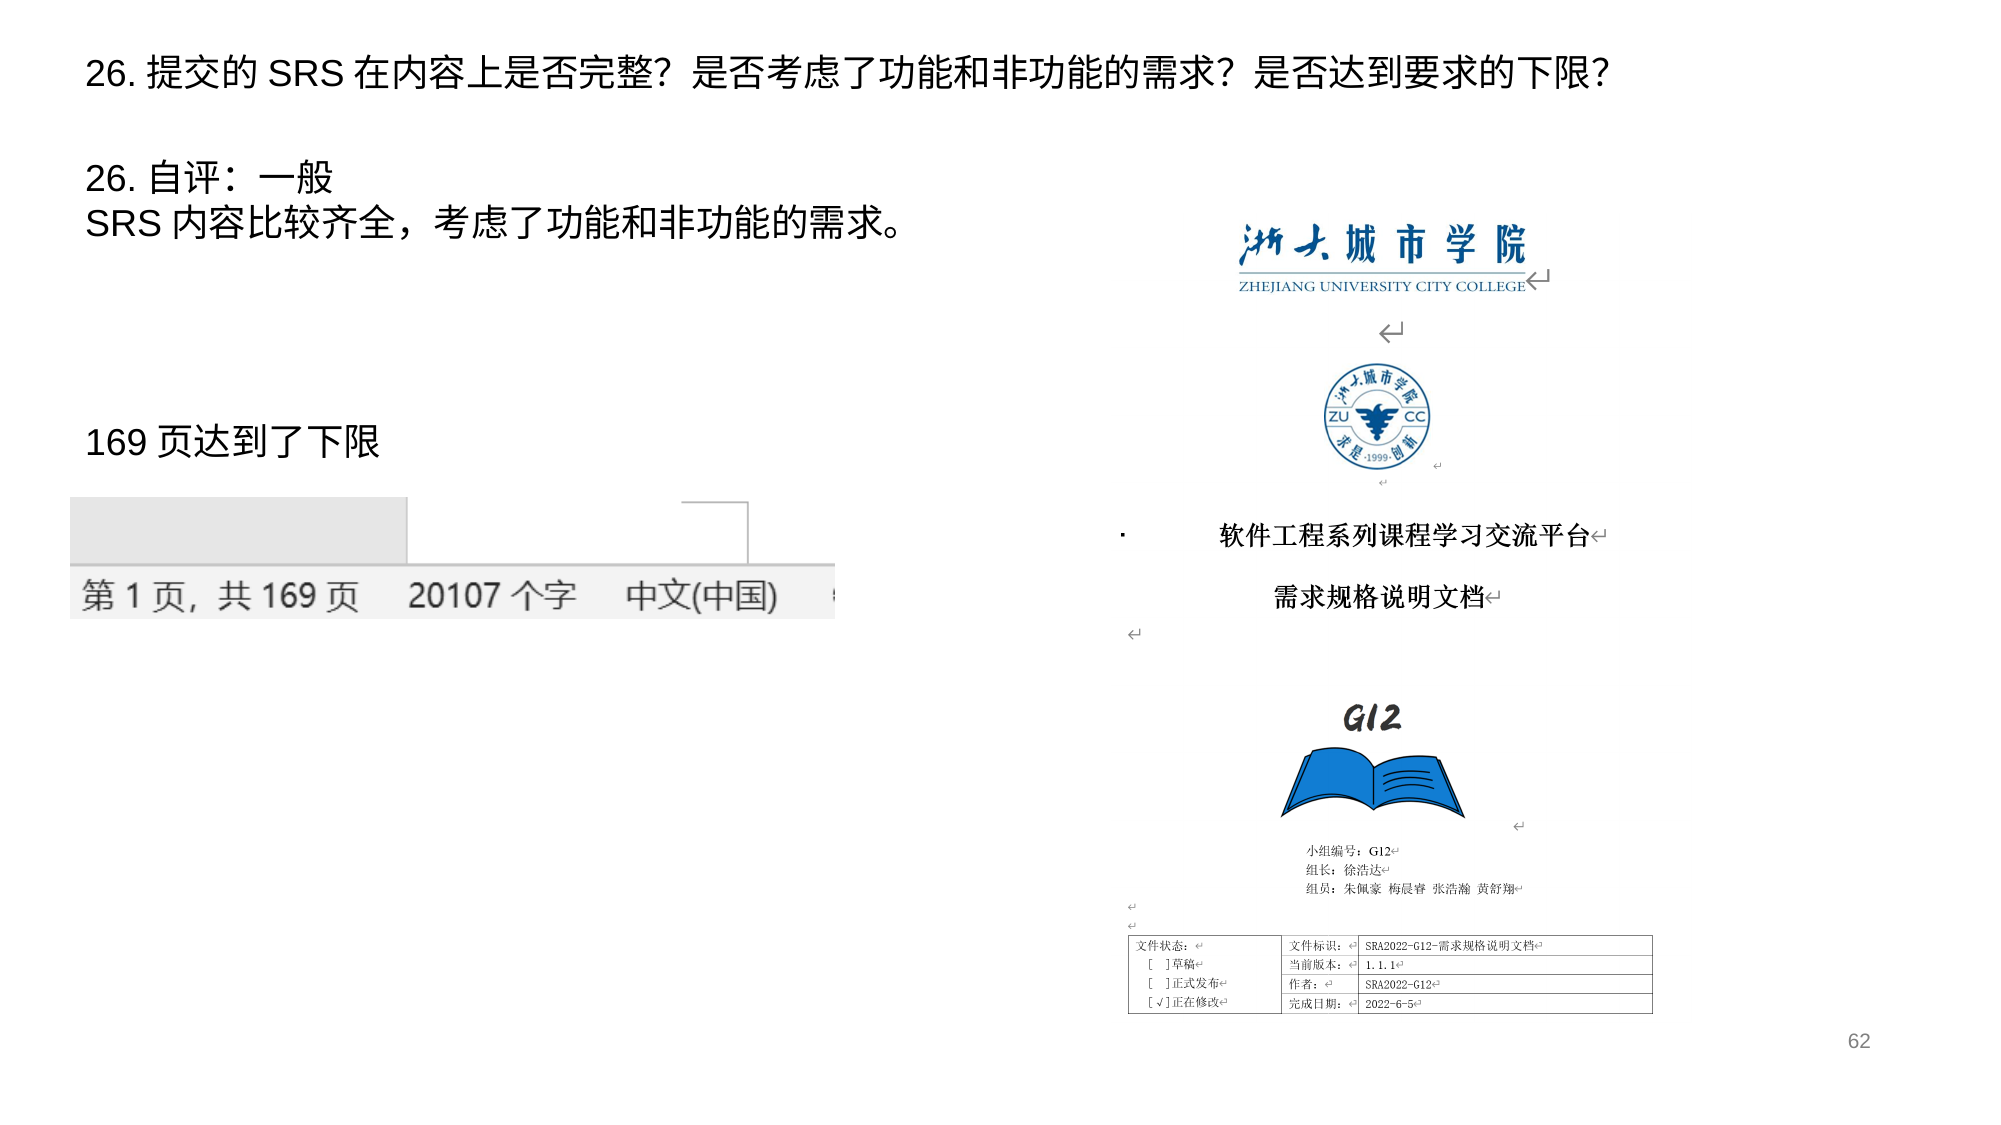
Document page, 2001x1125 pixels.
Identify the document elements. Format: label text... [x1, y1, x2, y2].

picture [70, 497, 835, 619]
slide_number 62 [1412, 1022, 1886, 1057]
text_box 26.提交的SRS在内容上是否完整？是否考虑了功能和非功能的需求？是否达到要求的下限？ [70, 41, 1649, 102]
text_box 169页达到了下限 [70, 410, 1071, 471]
text_box 26.自评：一般 SRS内容比较齐全，考虑了功能和非功能的需求。 [70, 146, 1071, 252]
picture [1111, 213, 1692, 1023]
